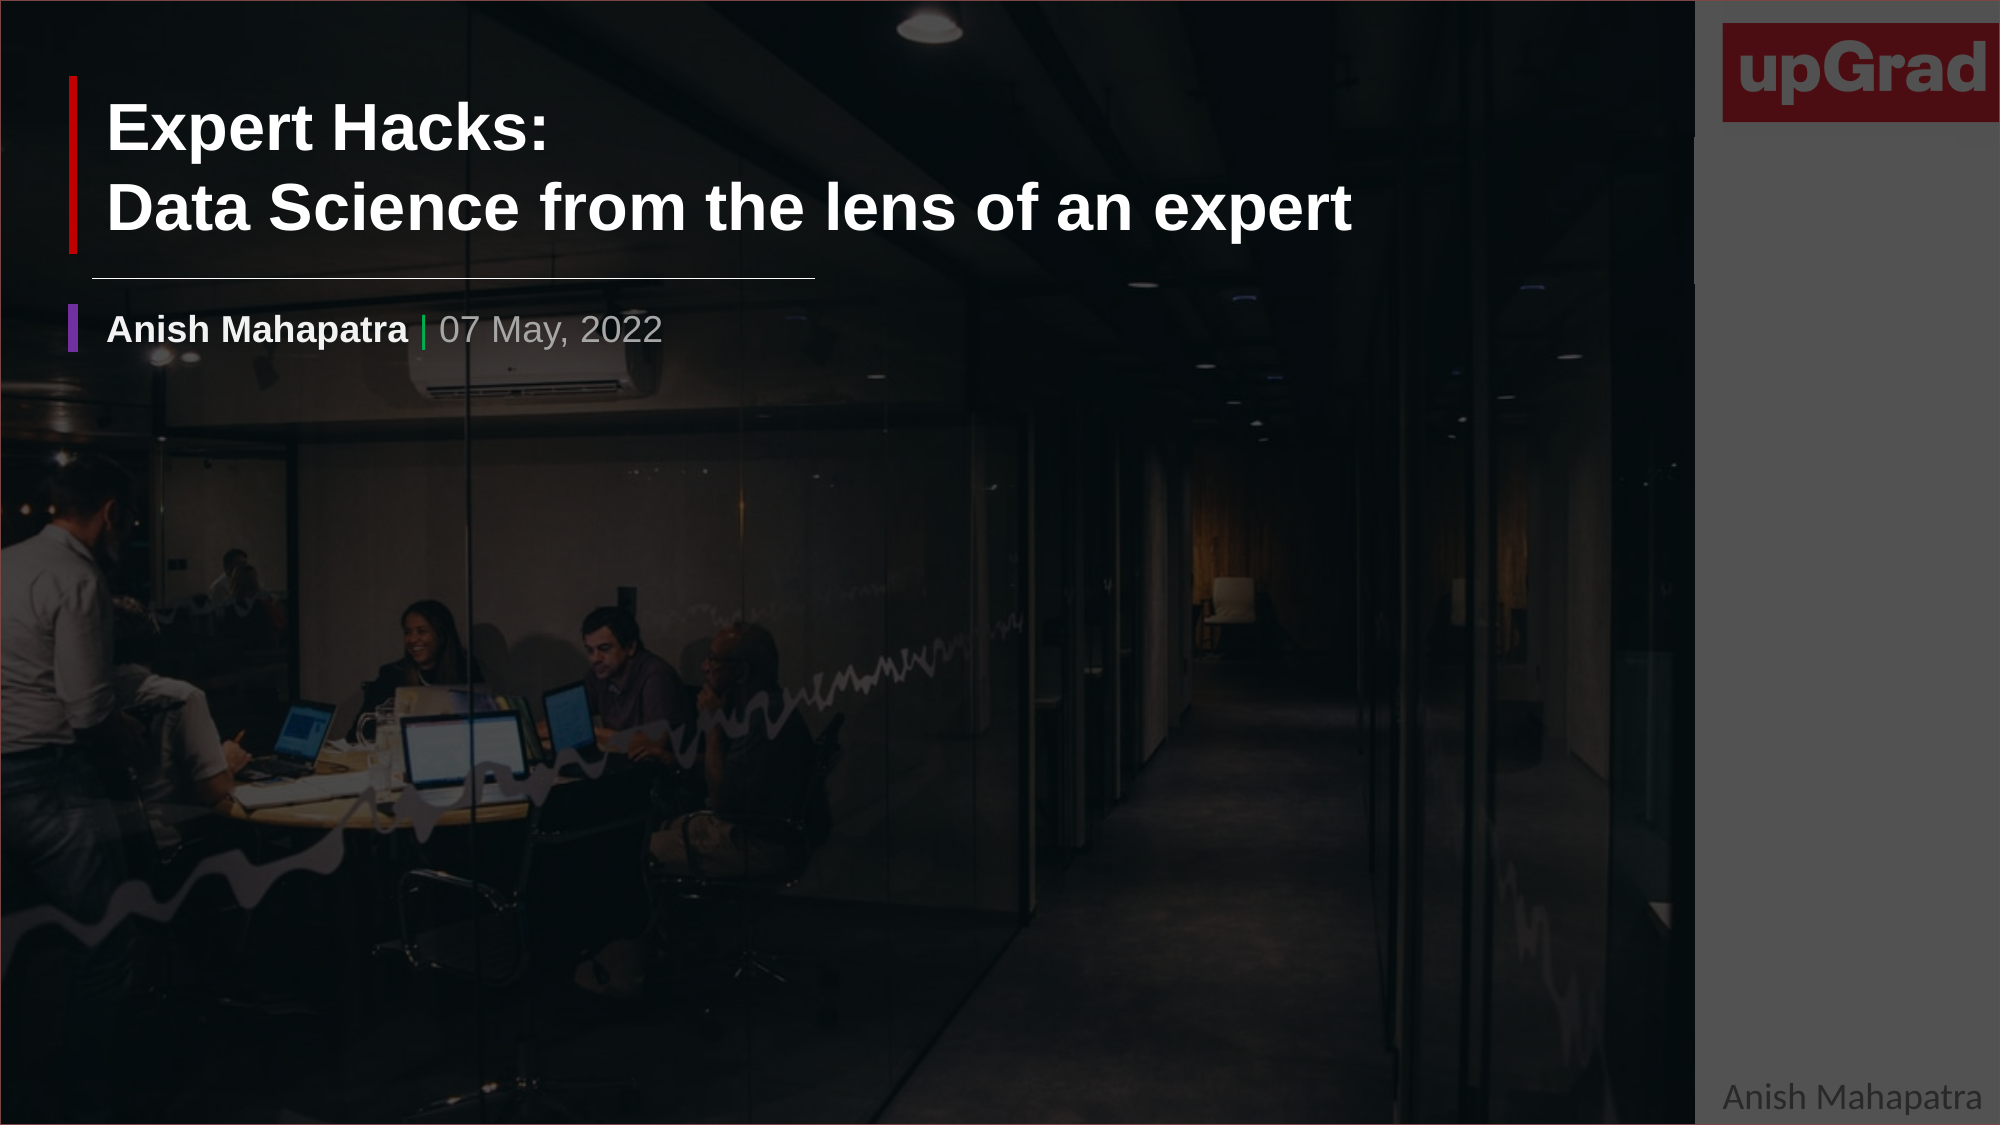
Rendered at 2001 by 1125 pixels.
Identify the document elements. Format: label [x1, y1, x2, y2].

picture [0, 0, 1956, 1125]
text_box [1695, 0, 2000, 1125]
